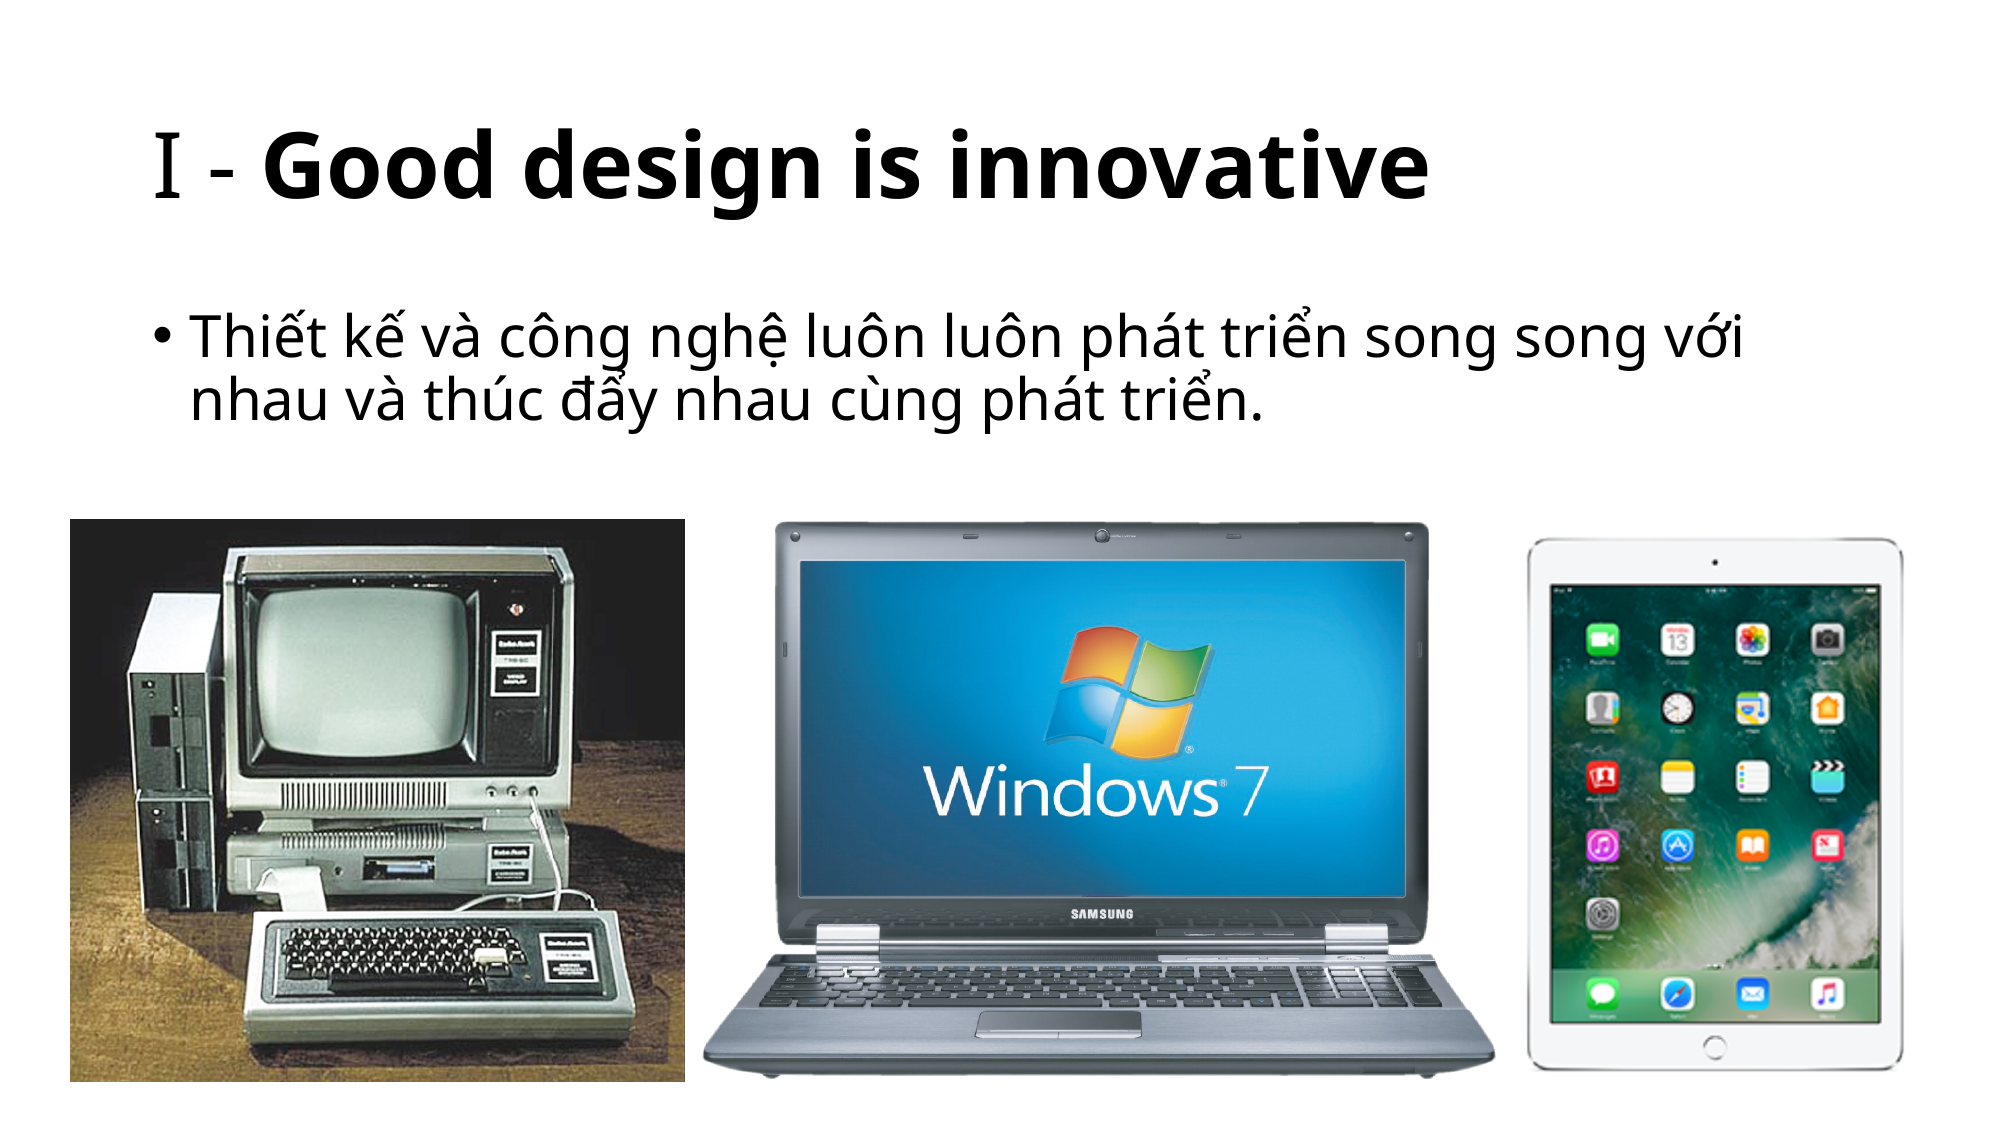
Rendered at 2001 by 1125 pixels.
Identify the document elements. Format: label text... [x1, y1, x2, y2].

picture [701, 505, 2000, 1113]
list Thiết kế và công nghệ luôn luôn phát triển song song với nhau và thúc đẩy nhau cùng phát triển. [137, 299, 1863, 1014]
picture [70, 519, 685, 1082]
title I - Good design is innovative [137, 59, 1863, 278]
